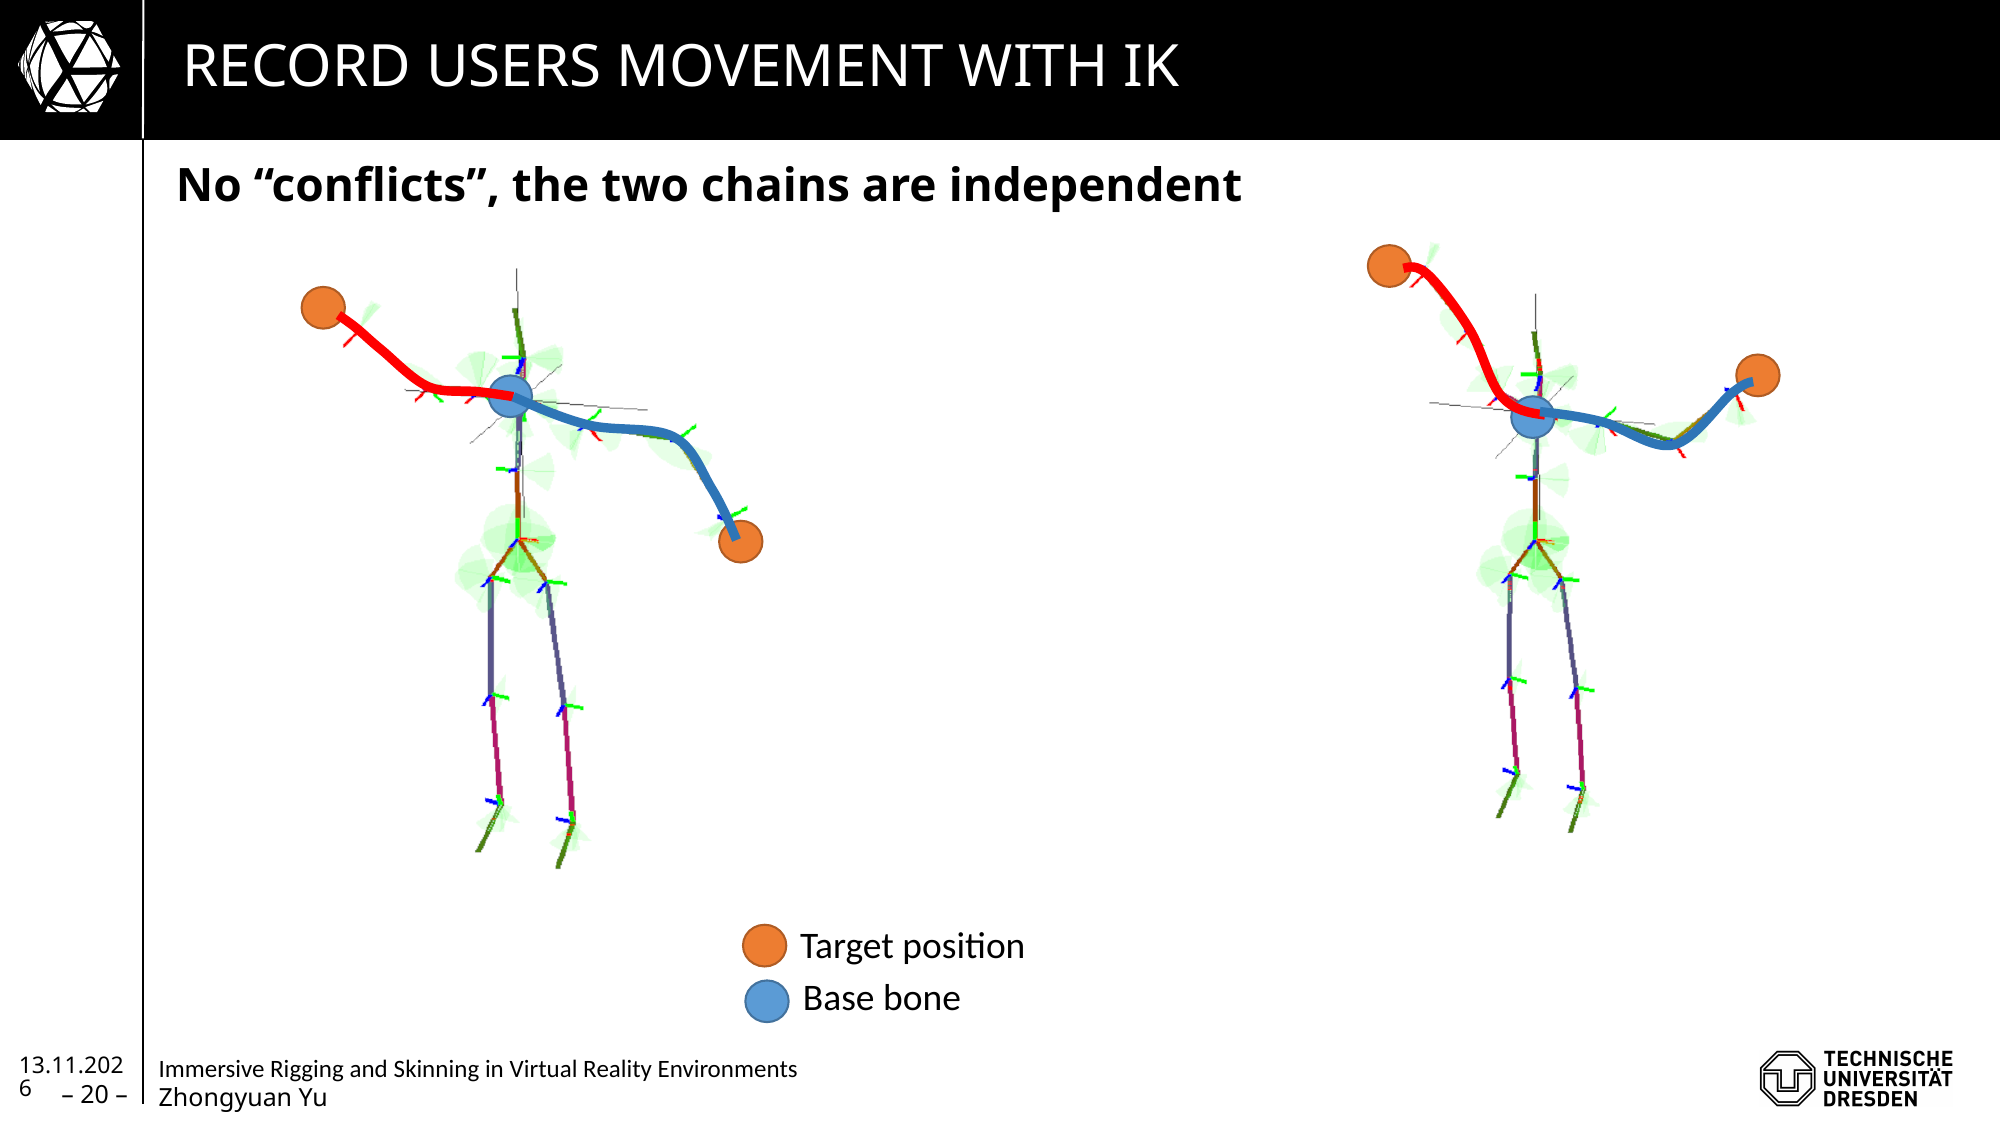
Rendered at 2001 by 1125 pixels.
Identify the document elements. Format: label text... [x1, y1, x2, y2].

text_box No “conflicts”, the two chains are independent [161, 154, 1333, 232]
text_box Base bone [788, 965, 1960, 1025]
title Record users movement with ik [167, 28, 1946, 122]
slide_number – 20 – [3, 1070, 143, 1121]
text_box Target position [785, 913, 1957, 974]
picture [1352, 191, 1800, 875]
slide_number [3, 1040, 152, 1092]
picture [1759, 1050, 1953, 1107]
text_box [741, 923, 785, 968]
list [301, 224, 792, 901]
text_box [744, 979, 788, 1024]
